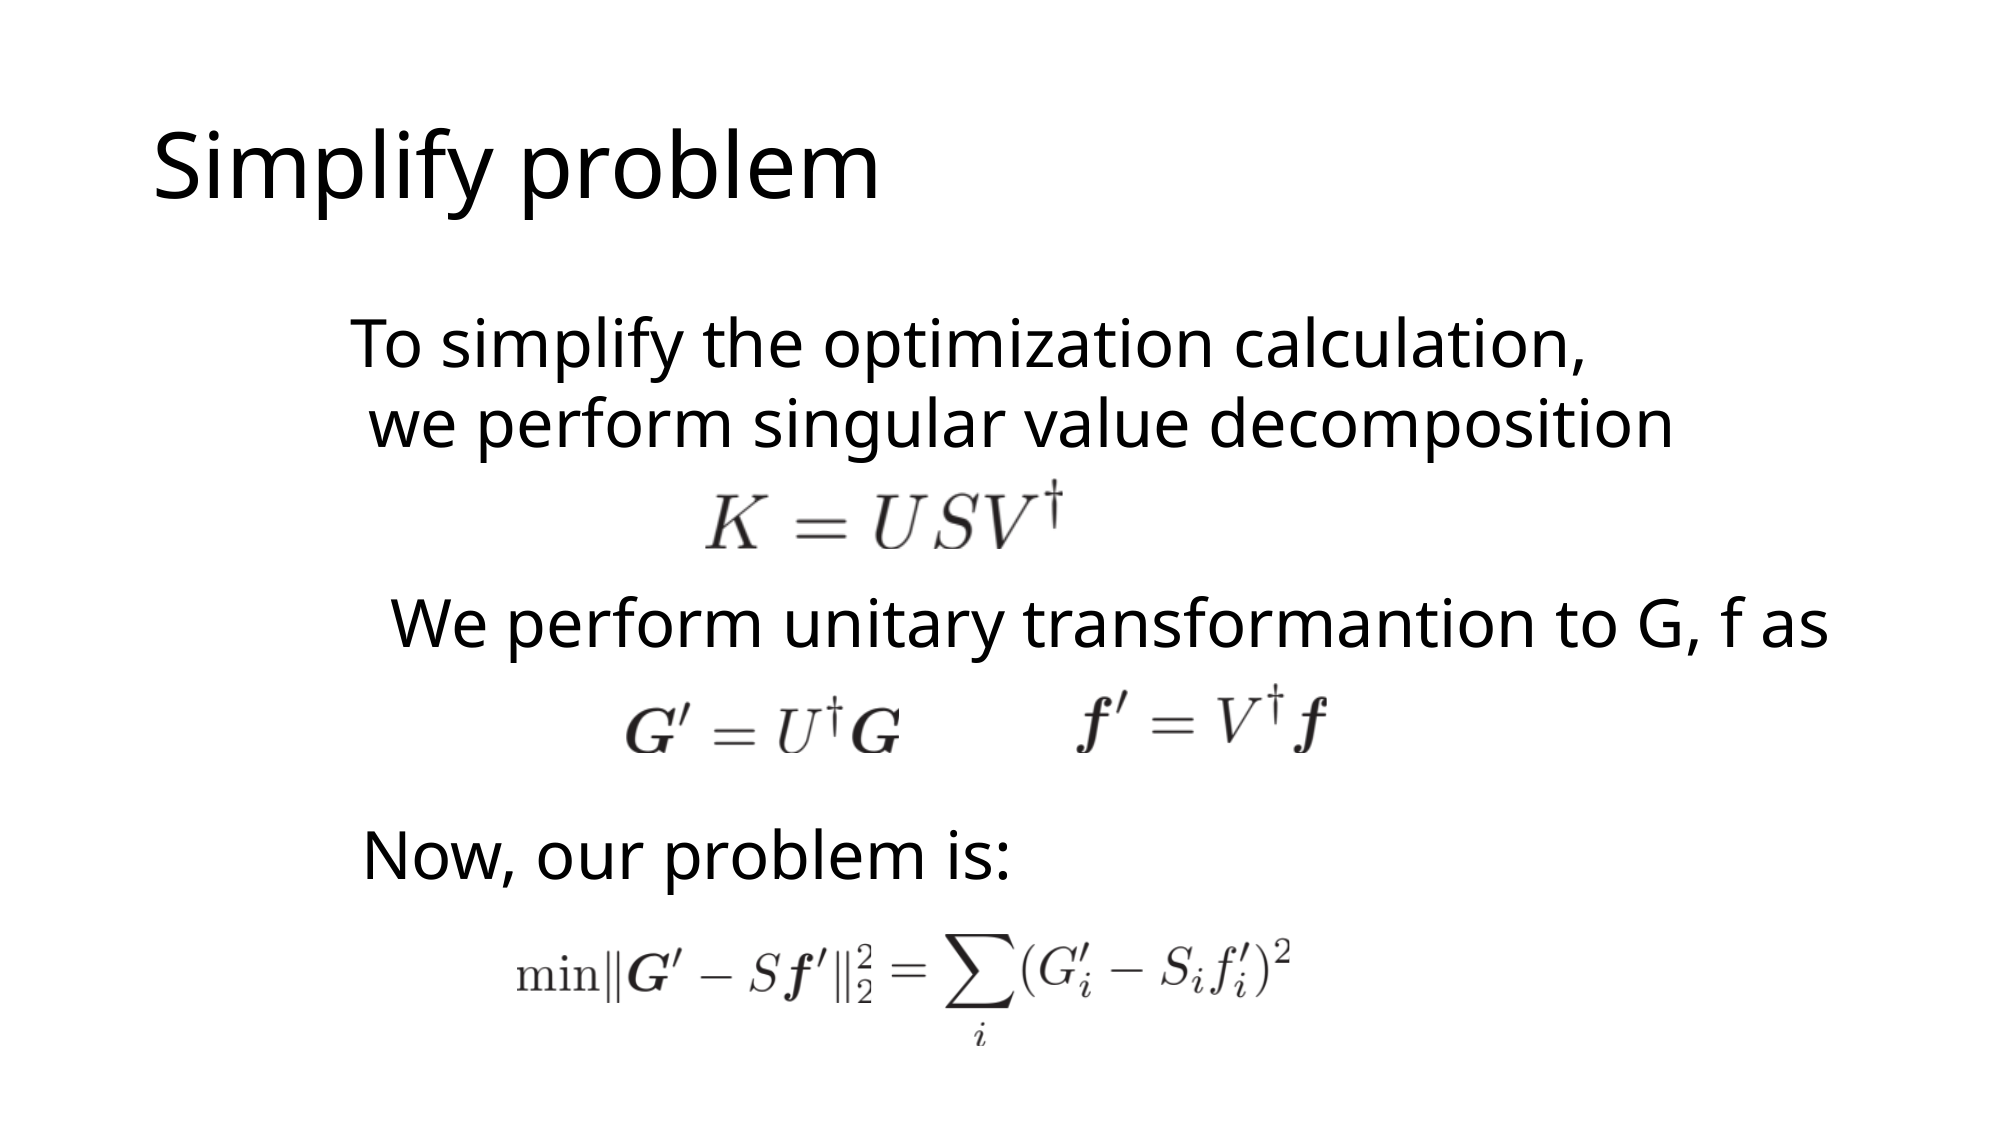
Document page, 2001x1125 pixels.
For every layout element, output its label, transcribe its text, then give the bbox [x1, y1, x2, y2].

text_box We perform unitary transformantion to G, f as [375, 573, 1847, 669]
picture [516, 943, 871, 1003]
picture [625, 695, 899, 753]
text_box To simplify the optimization calculation, we perform singular value decomposition [336, 293, 1693, 469]
text_box Now, our problem is: [346, 805, 1028, 900]
picture [891, 933, 1290, 1046]
picture [1076, 682, 1327, 753]
picture [705, 478, 1063, 549]
title Simplify problem [137, 59, 1863, 278]
